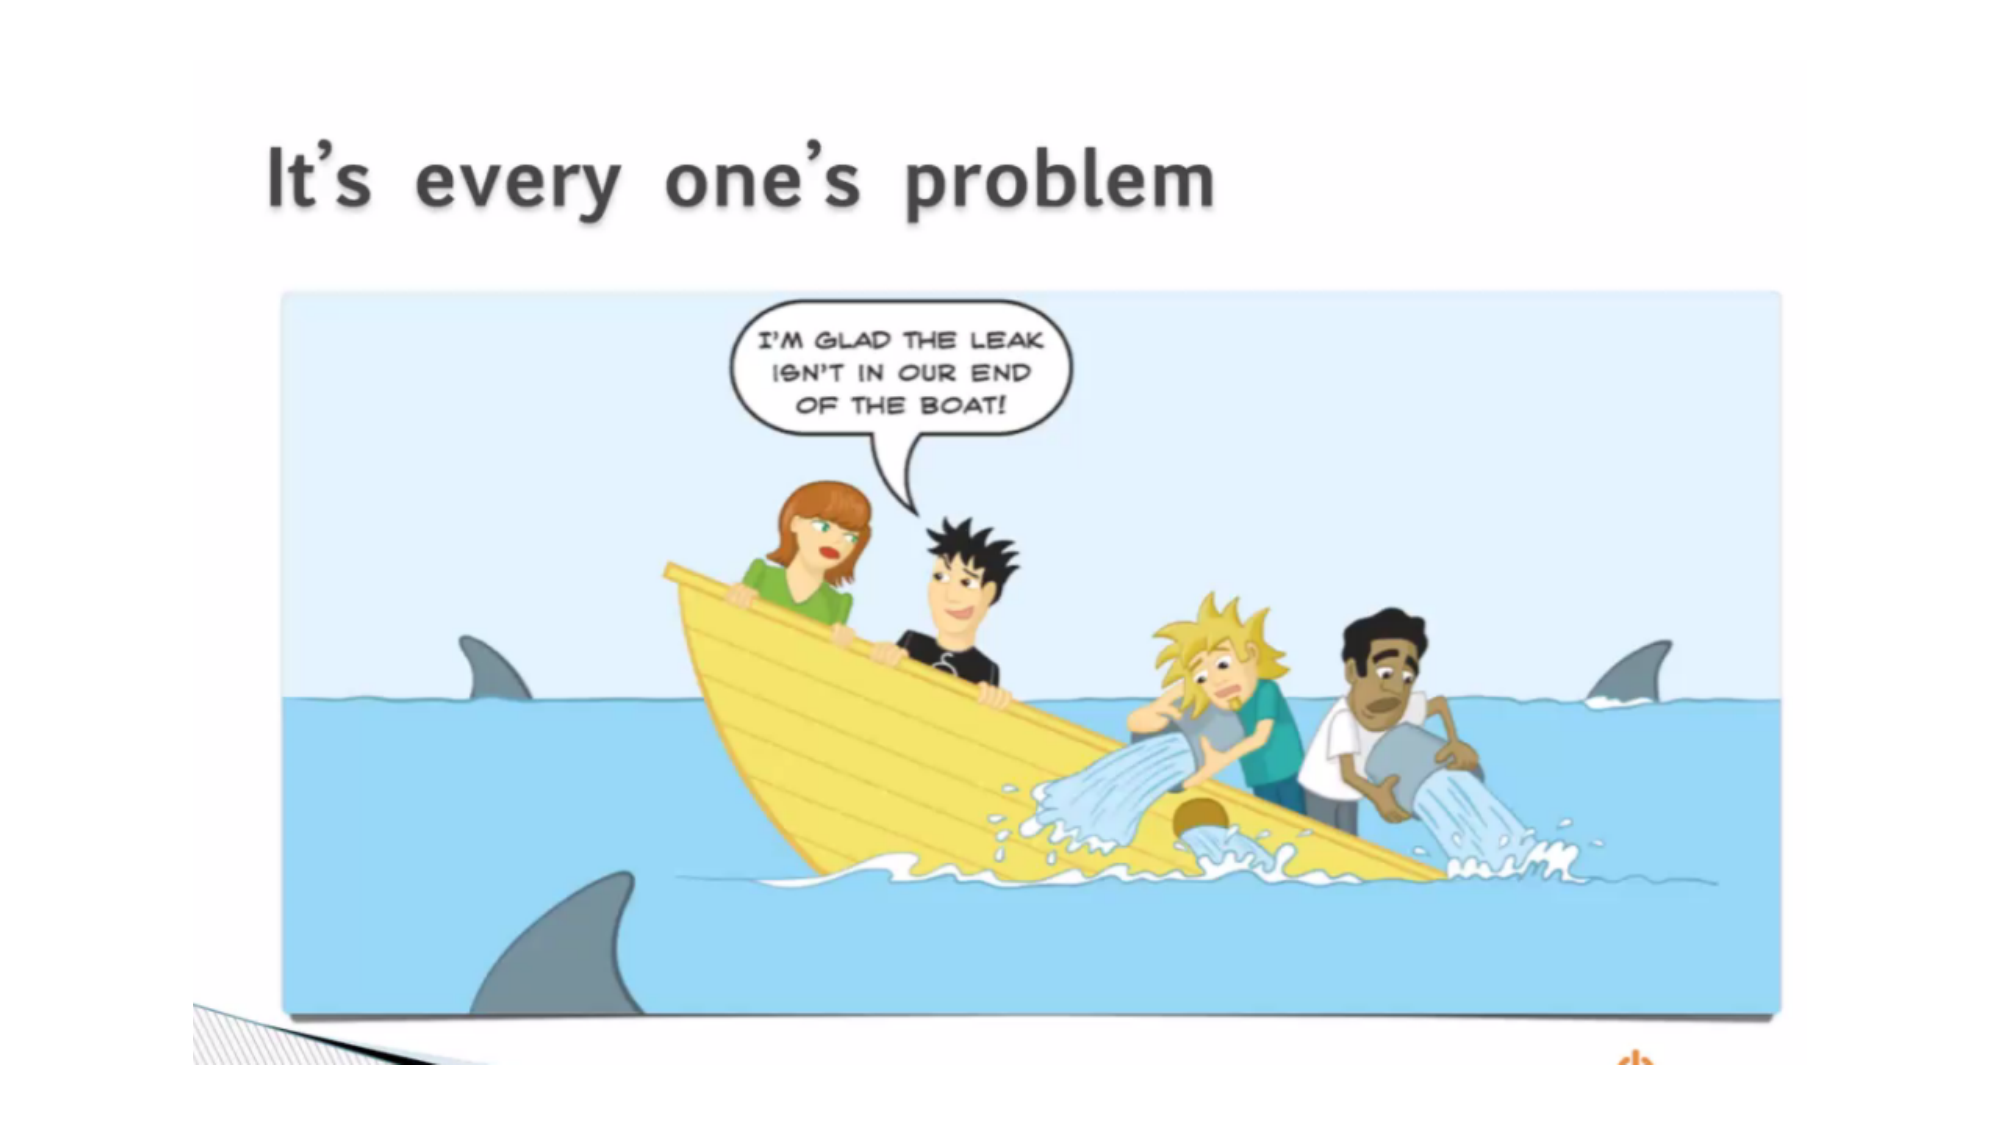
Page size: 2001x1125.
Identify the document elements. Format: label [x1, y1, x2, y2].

picture [193, 60, 1807, 1065]
